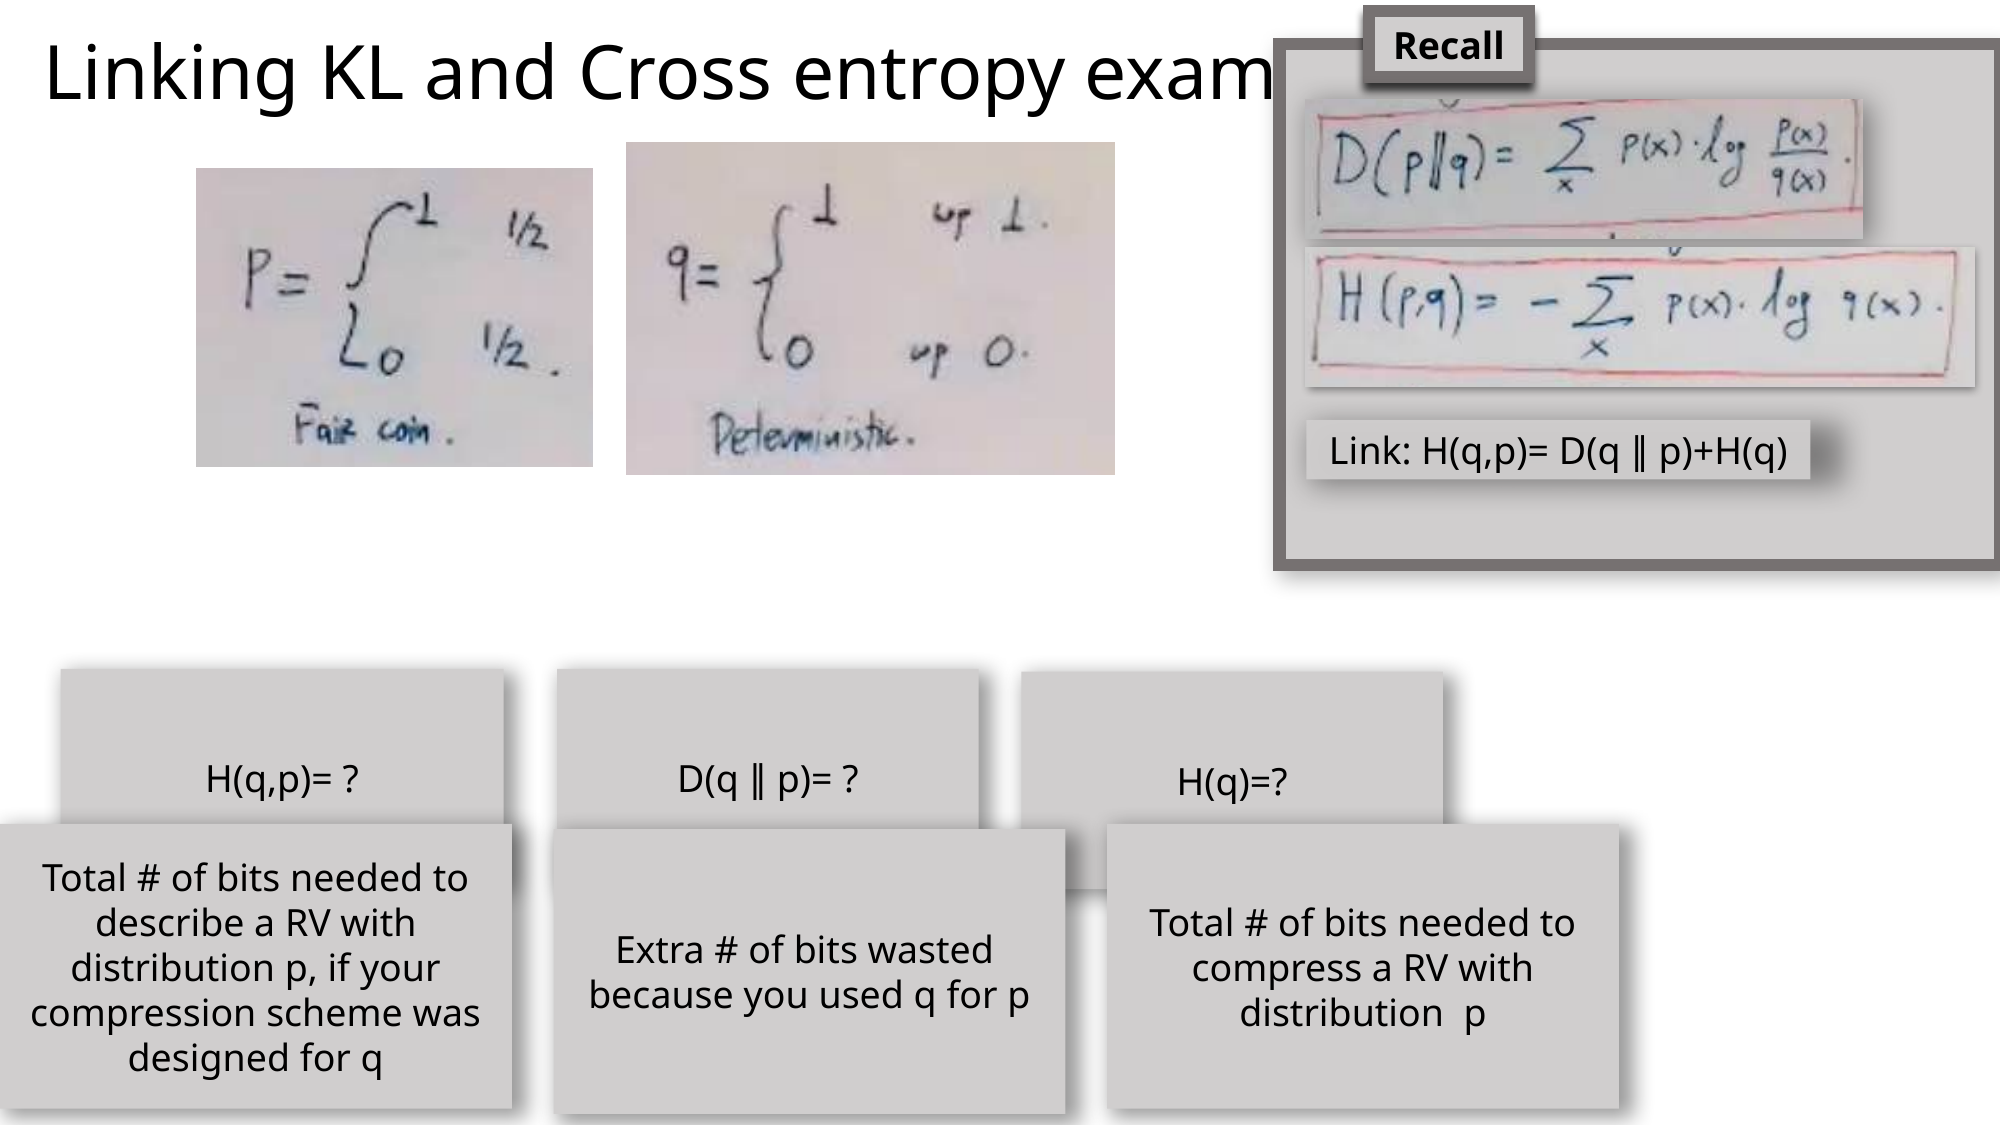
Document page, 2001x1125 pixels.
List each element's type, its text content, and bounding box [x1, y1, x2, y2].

text_box H(q)=? [1020, 671, 1444, 828]
picture [196, 168, 593, 467]
title Linking KL and Cross entropy example [28, 0, 1754, 184]
text_box Extra # of bits wasted because you used q for p [552, 828, 1066, 1115]
text_box Link: H(q,p)= D(q ∥ p)+H(q) [1306, 419, 1811, 480]
text_box D(q ∥ p)= ? [556, 668, 980, 821]
picture [1305, 99, 1863, 240]
text_box Recall [1368, 10, 1530, 78]
picture [626, 142, 1115, 475]
text_box H(q,p)= ? [60, 668, 505, 812]
text_box Total # of bits needed to describe a RV with distribution p, if your compression scheme was designed for q [0, 823, 513, 1110]
text_box Total # of bits needed to compress a RV with distribution p [1106, 823, 1620, 1110]
picture [1305, 247, 1975, 387]
text_box [1278, 43, 2000, 566]
